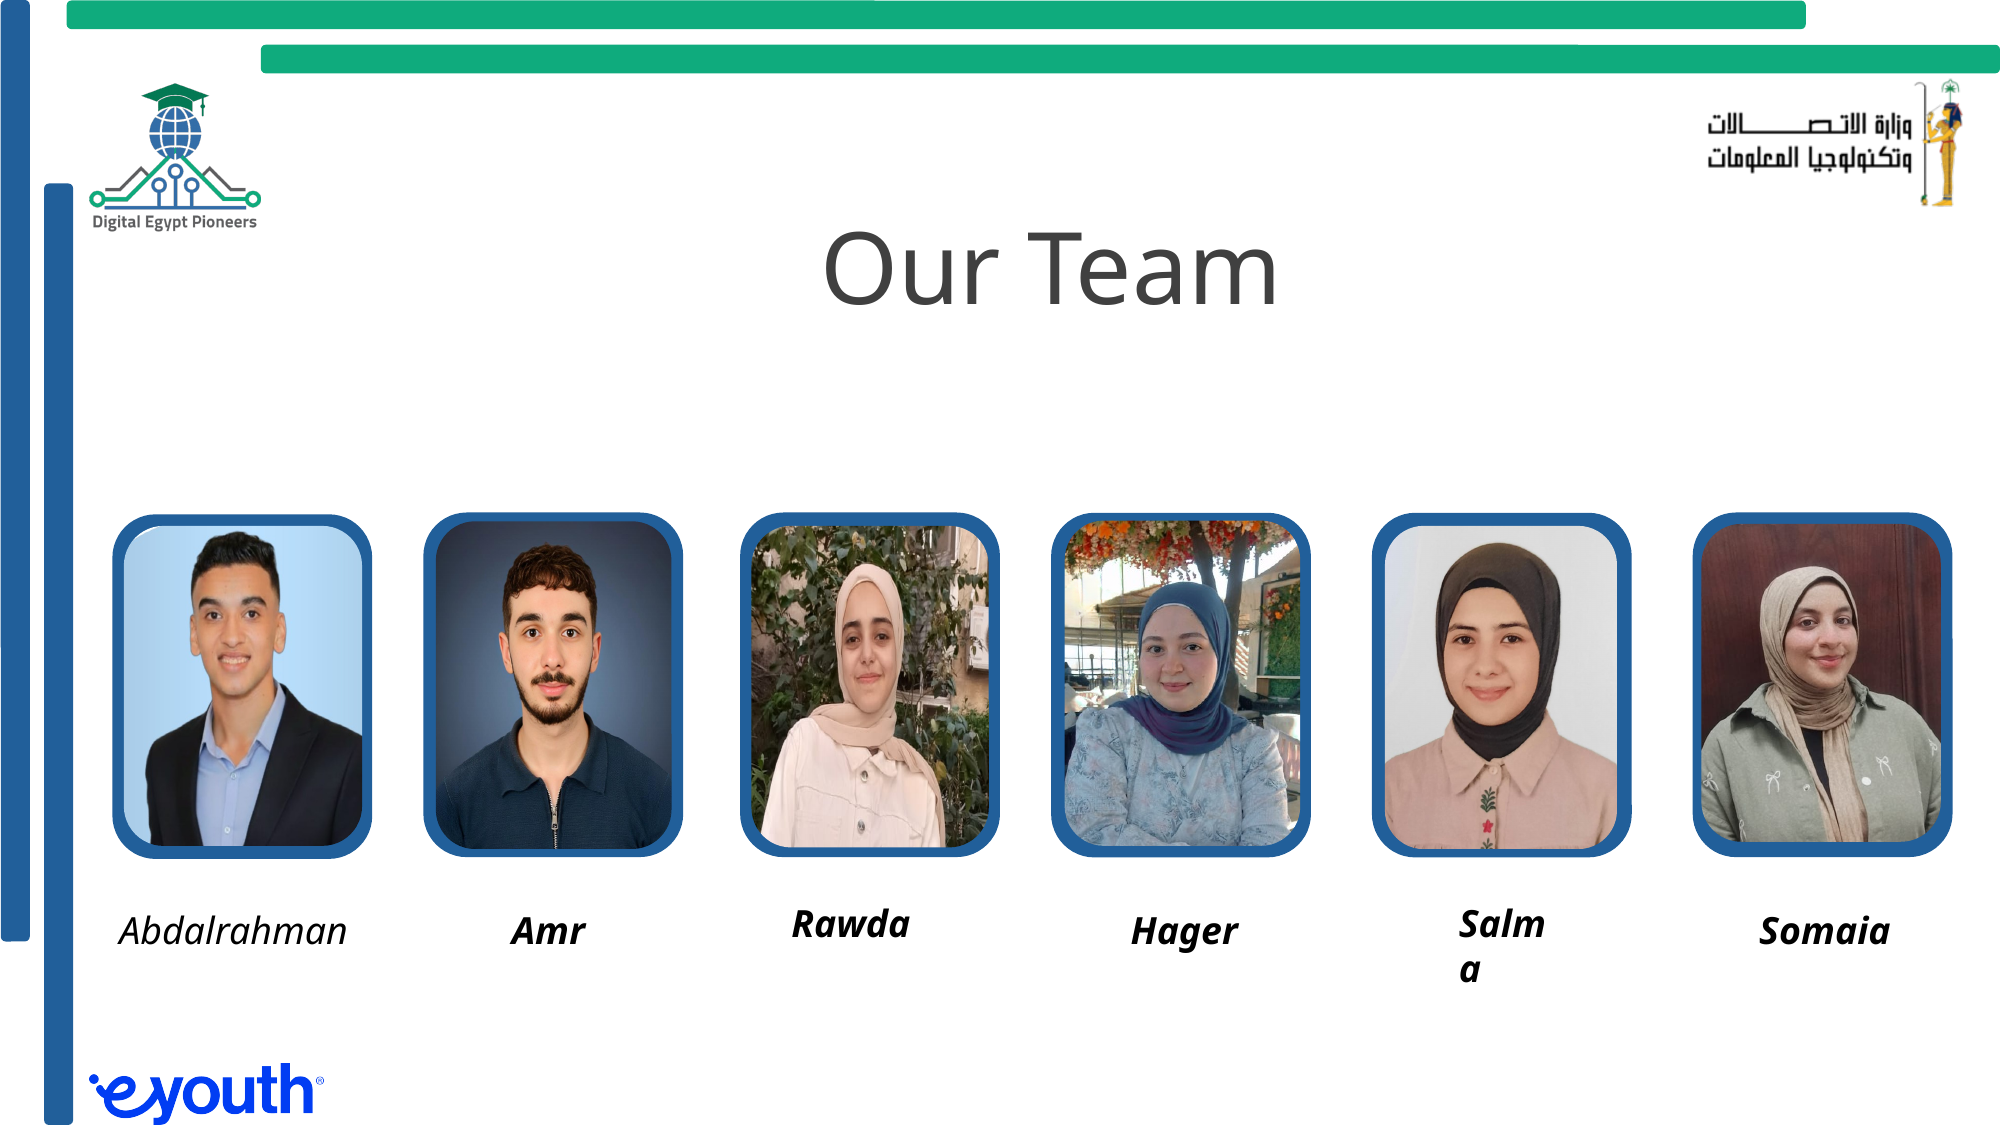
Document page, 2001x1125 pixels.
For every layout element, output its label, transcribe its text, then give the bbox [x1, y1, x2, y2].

text_box [0, 0, 32, 944]
text_box [65, 0, 1808, 31]
text_box [259, 43, 2000, 75]
picture [1686, 59, 1979, 225]
text_box Amr [497, 899, 600, 960]
text_box Hager [1115, 899, 1253, 960]
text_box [1050, 512, 1312, 858]
text_box Salma [1443, 892, 1580, 997]
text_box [111, 513, 373, 860]
text_box Abdalrahman [104, 899, 363, 1005]
picture [88, 1063, 324, 1125]
picture [88, 78, 262, 238]
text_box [1692, 511, 1954, 858]
text_box Somaia [1744, 899, 1906, 960]
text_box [422, 511, 684, 858]
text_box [739, 511, 1001, 858]
text_box [42, 181, 75, 1125]
text_box Rawda [776, 892, 926, 952]
text_box Our Team [713, 197, 1389, 332]
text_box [1371, 512, 1633, 858]
